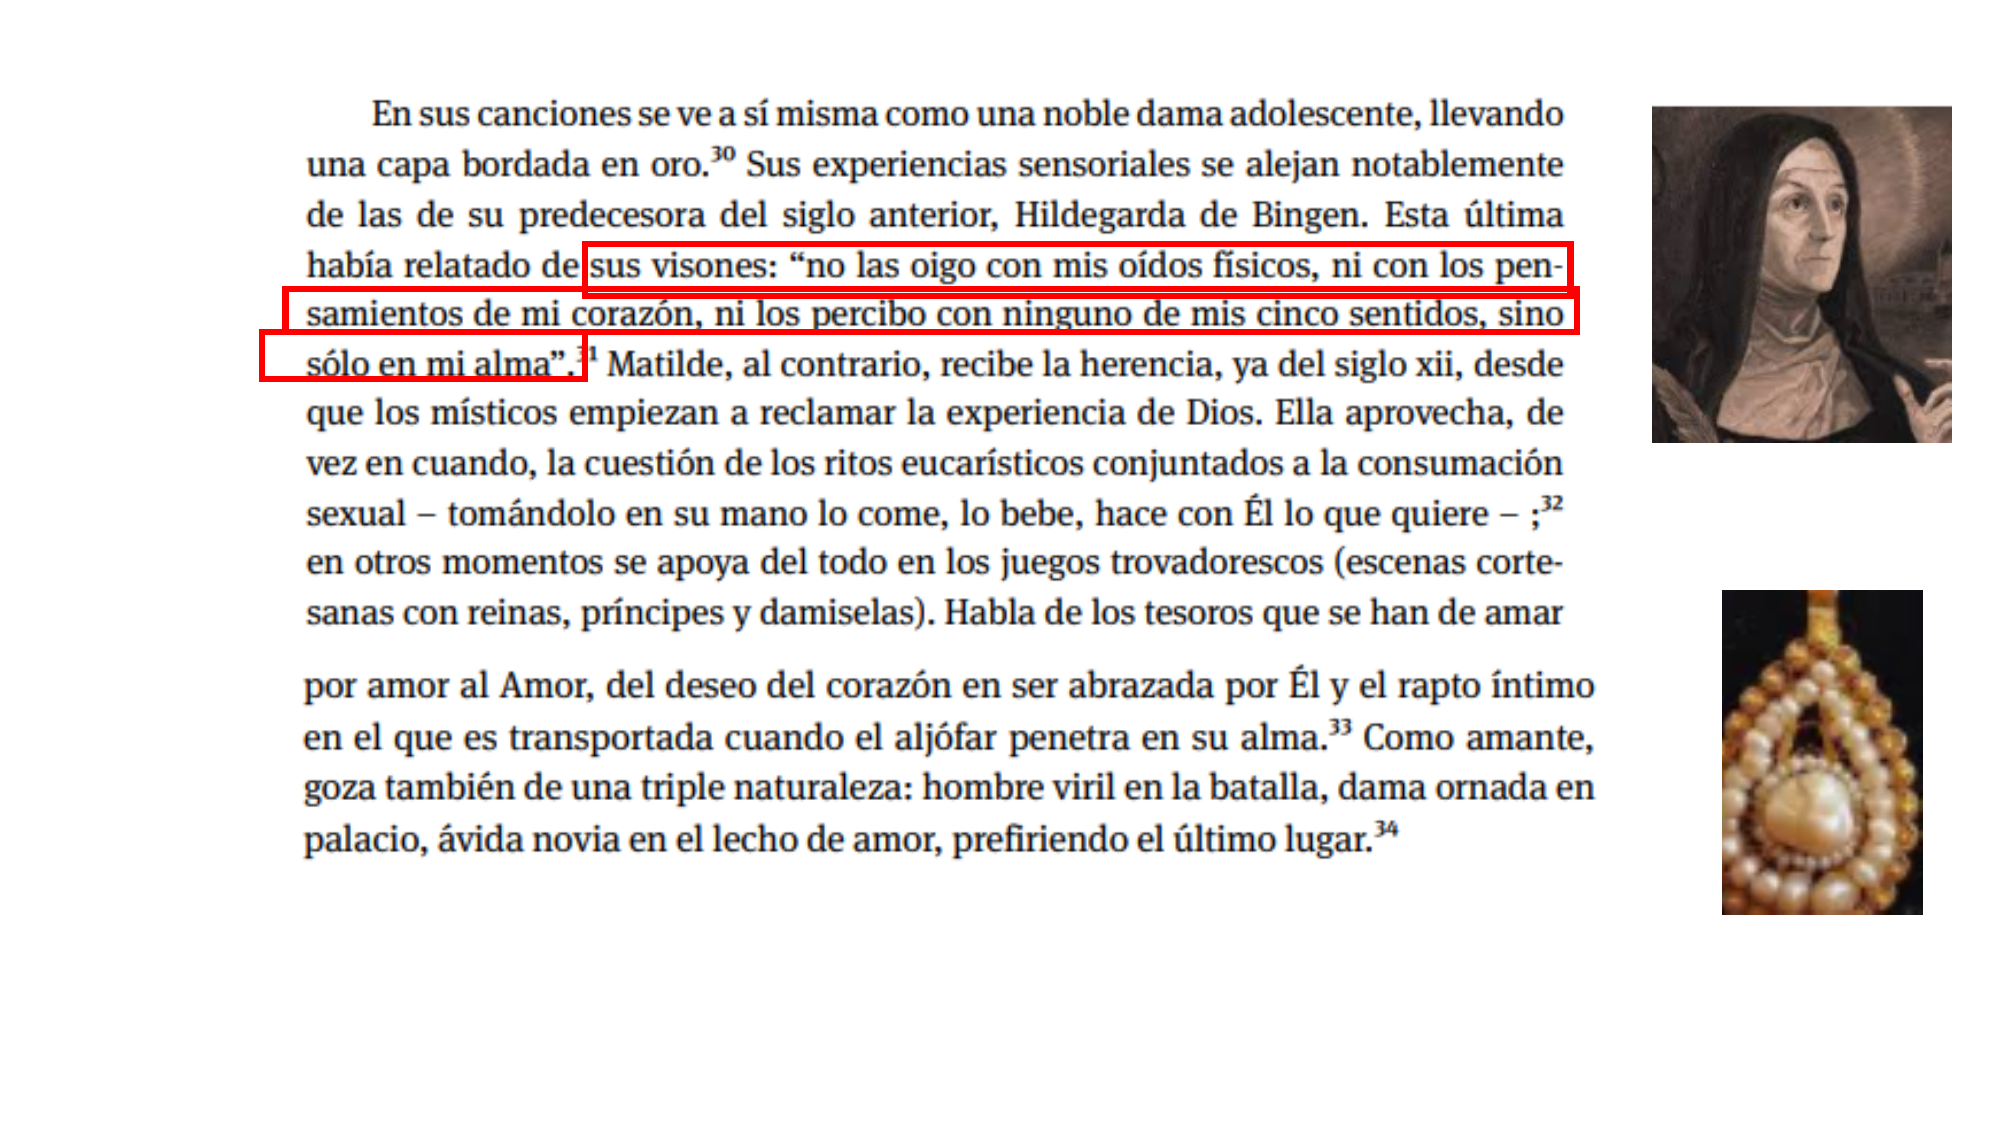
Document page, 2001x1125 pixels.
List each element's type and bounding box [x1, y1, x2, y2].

picture [1722, 590, 1923, 915]
picture [261, 94, 1653, 890]
picture [1652, 105, 1952, 443]
